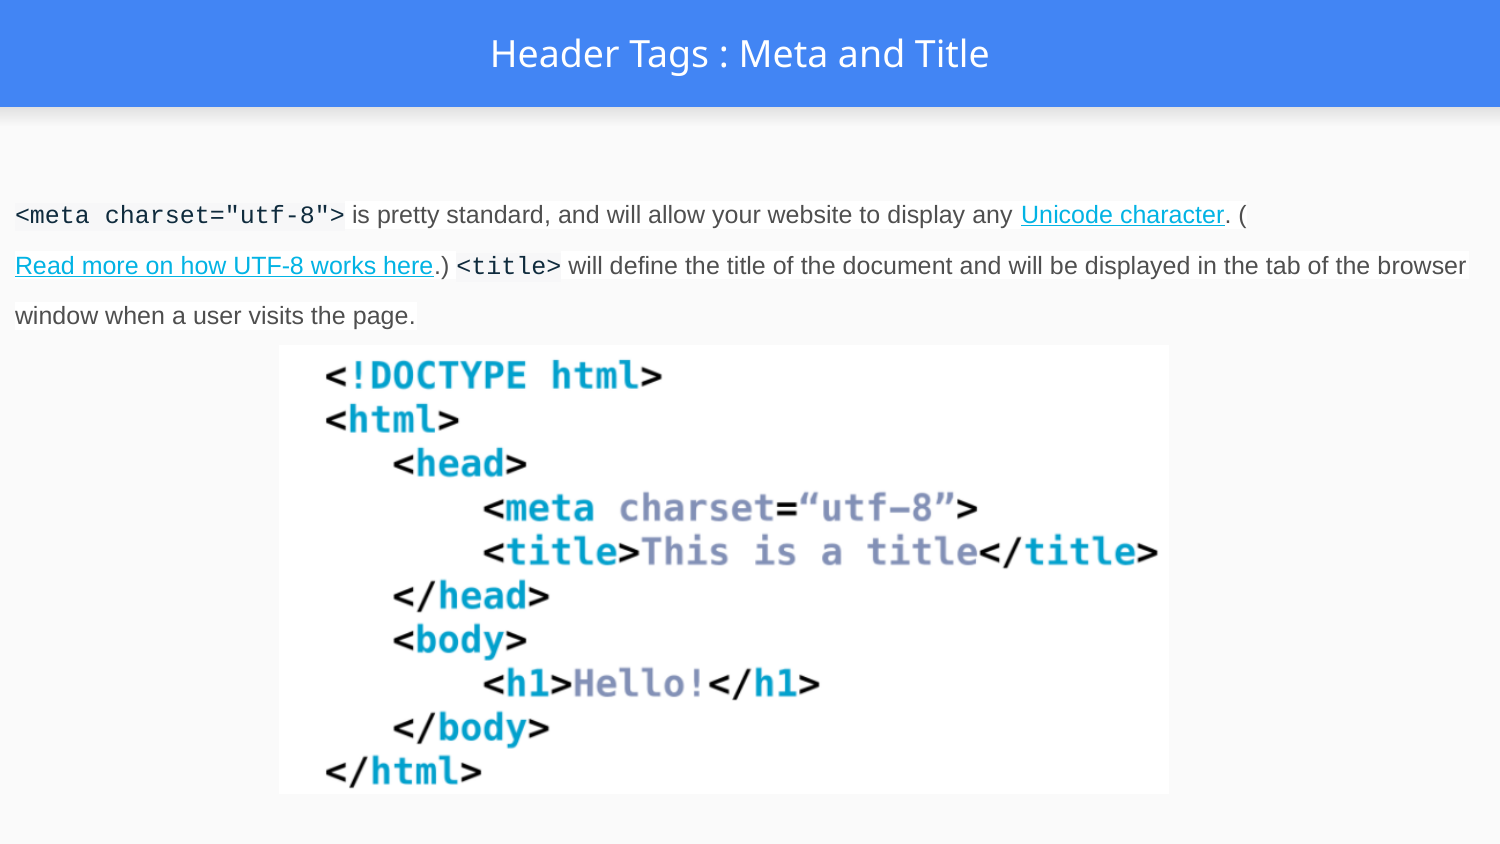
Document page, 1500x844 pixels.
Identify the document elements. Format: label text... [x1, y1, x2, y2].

text_box <meta charset="utf-8"> is pretty standard, and will allow your website to display any Unicode character. (Read more on how UTF-8 works here.) <title> will define the title of the document and will be displayed in the tab of the browser window when a user visits the page. [0, 162, 1500, 346]
title Header Tags : Meta and Title [16, 2, 1464, 102]
picture [278, 345, 1169, 794]
